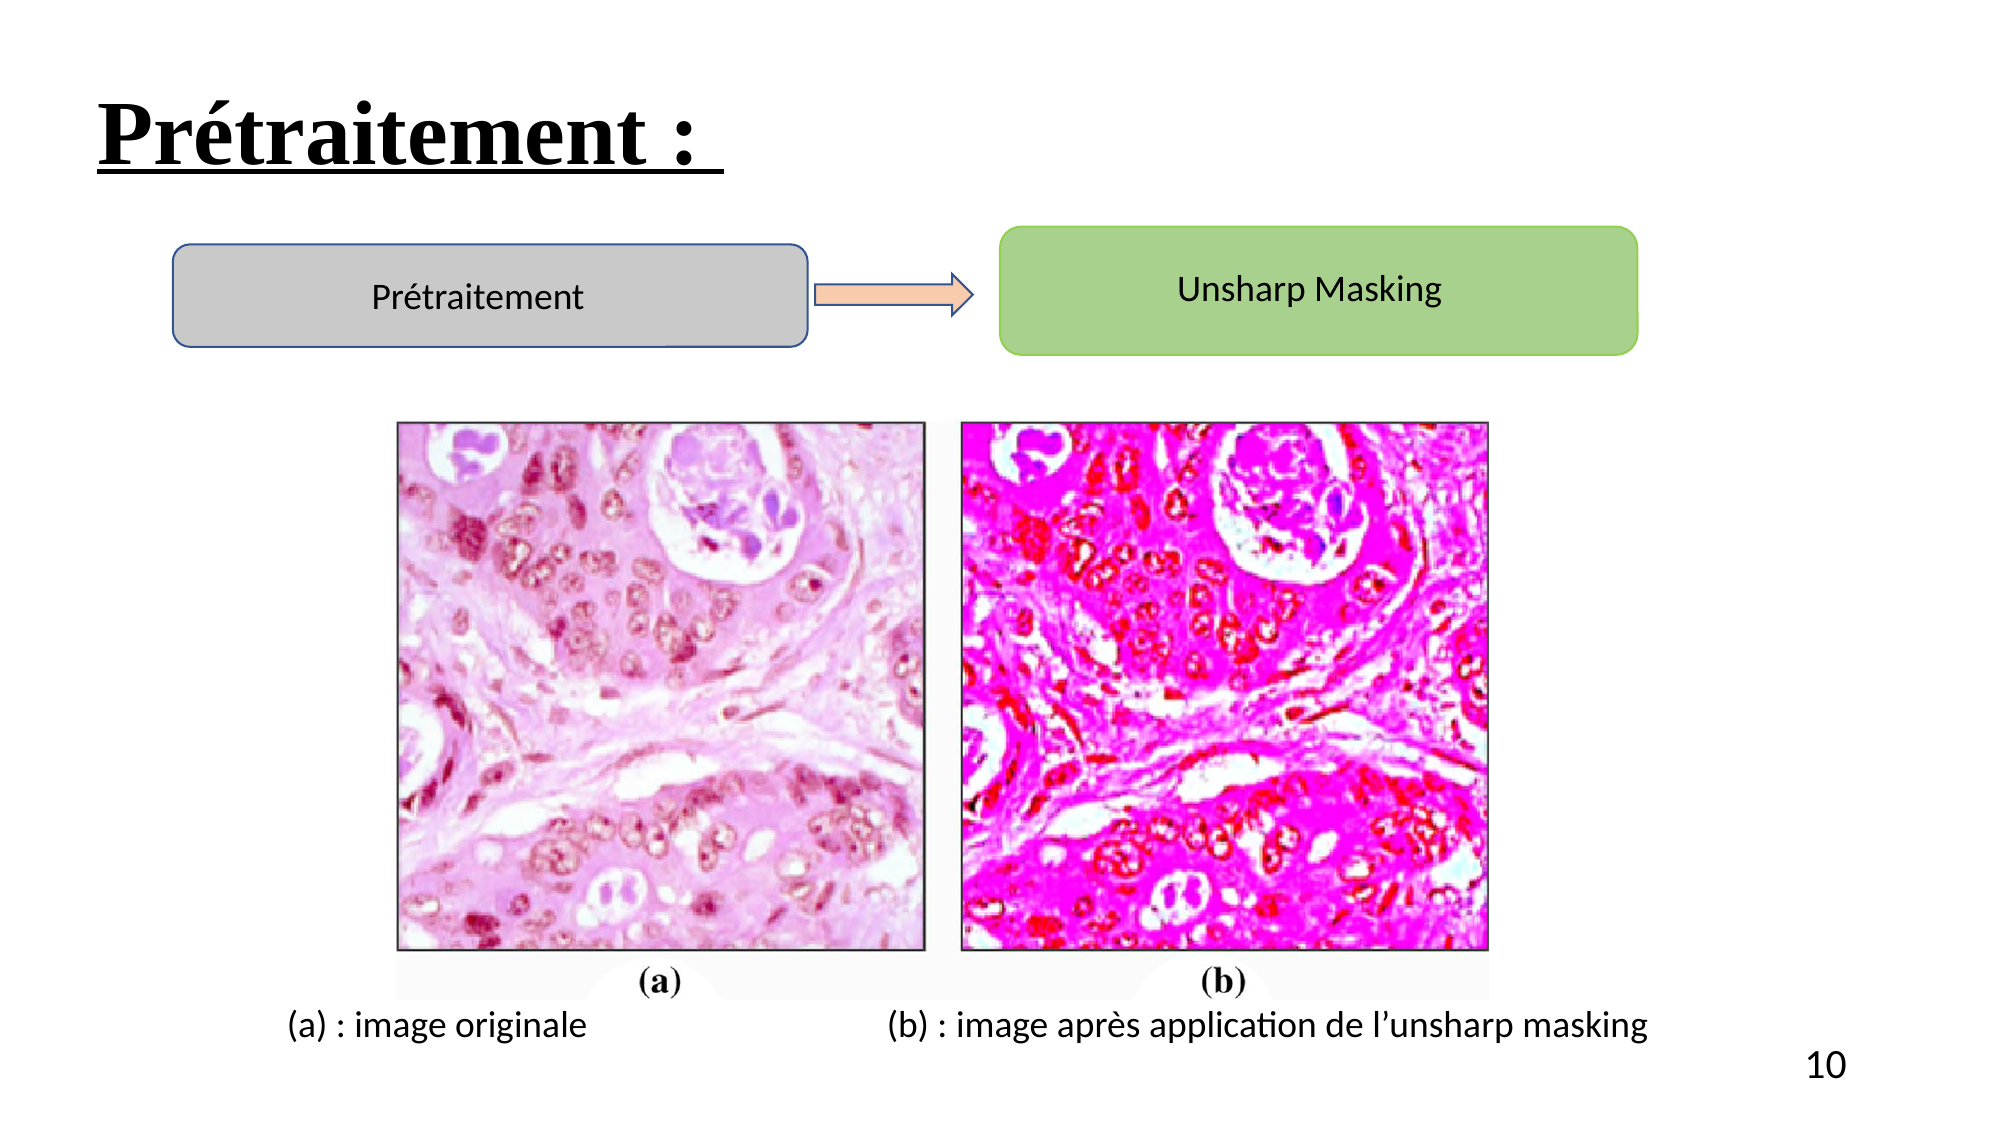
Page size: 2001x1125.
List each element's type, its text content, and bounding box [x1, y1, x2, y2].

text_box [998, 225, 1639, 356]
text_box (a) : image originale (b) : image après application de l’unsharp masking [272, 992, 1728, 1052]
text_box Prétraitement : [82, 65, 1850, 190]
picture [394, 419, 1490, 1000]
text_box [171, 243, 809, 348]
text_box Prétraitement [168, 264, 788, 325]
text_box 10 [1789, 1029, 2000, 1095]
text_box Unsharp Masking [999, 257, 1620, 317]
text_box [814, 271, 975, 318]
